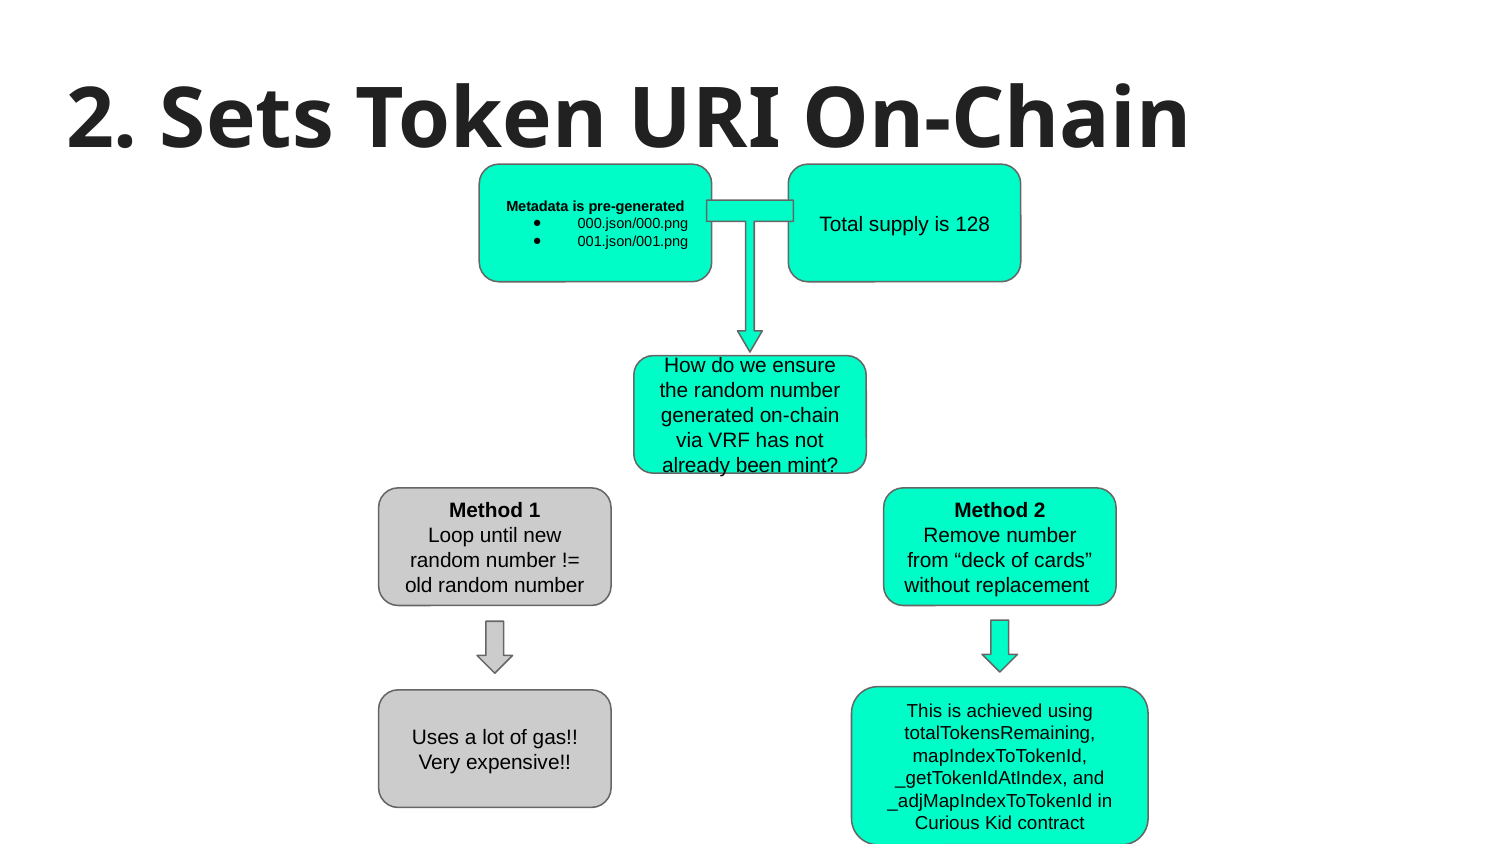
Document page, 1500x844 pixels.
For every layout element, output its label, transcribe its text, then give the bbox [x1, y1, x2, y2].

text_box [478, 163, 1021, 474]
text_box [378, 487, 1149, 844]
title 2. Sets Token URI On-Chain [51, 48, 1449, 180]
